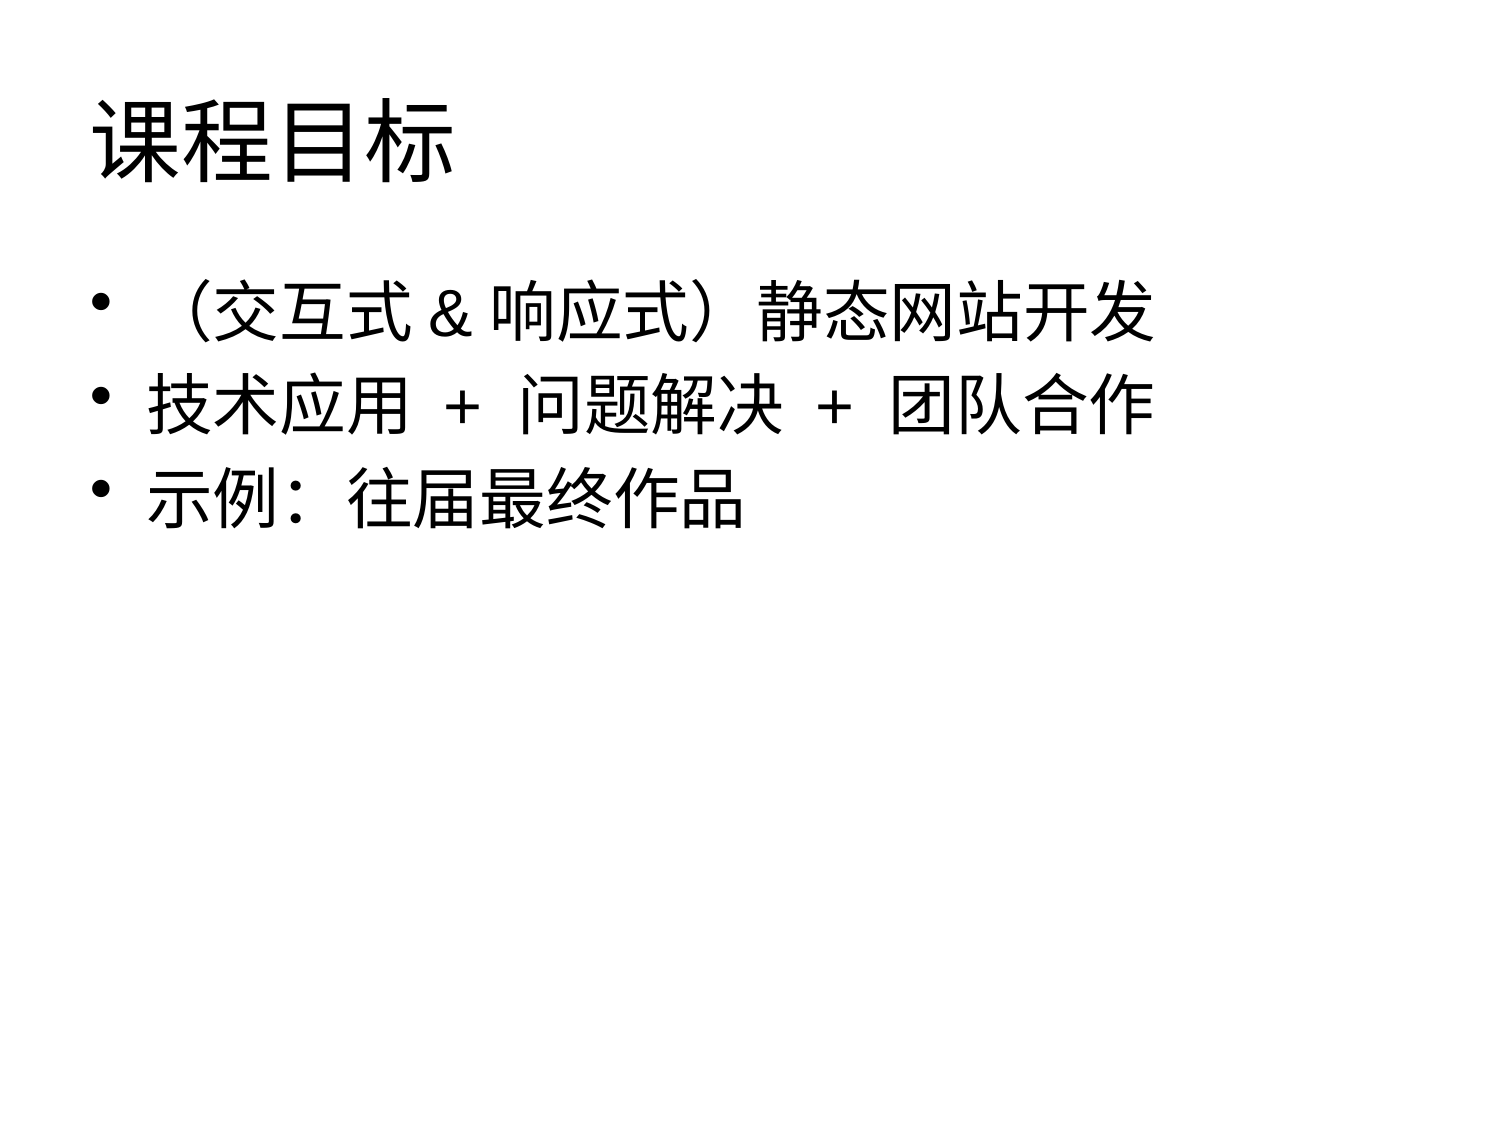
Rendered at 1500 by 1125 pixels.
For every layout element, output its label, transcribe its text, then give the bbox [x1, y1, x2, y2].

title 课程目标 [74, 44, 1426, 233]
list （交互式&响应式）静态网站开发 技术应用 + 问题解决 + 团队合作 示例：往届最终作品 [74, 262, 1426, 1063]
